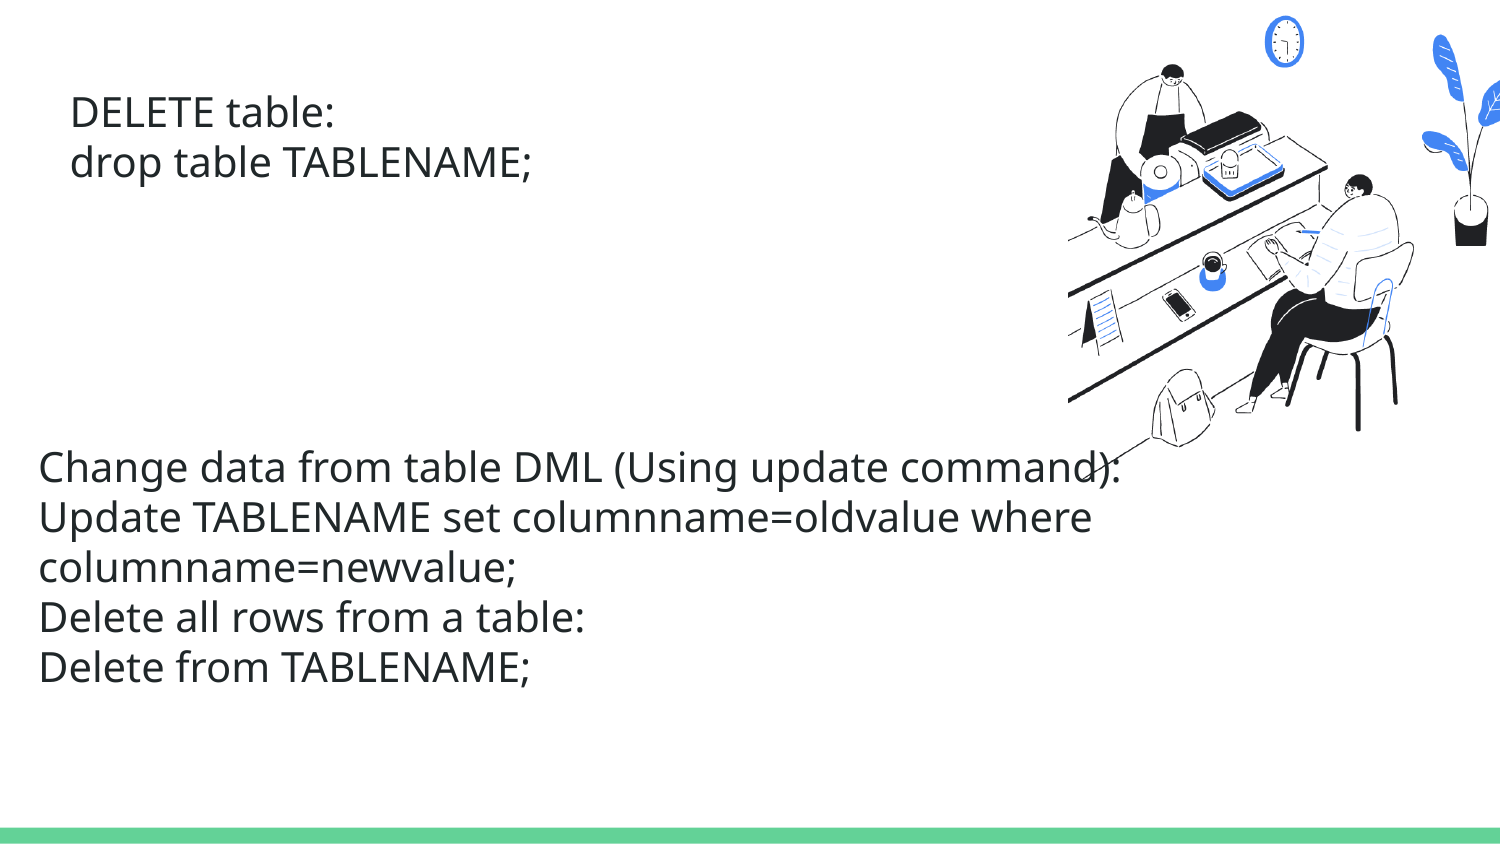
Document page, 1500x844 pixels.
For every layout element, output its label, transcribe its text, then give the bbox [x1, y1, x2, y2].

title DELETE table: drop table TABLENAME; [54, 70, 1062, 360]
text_box Change data from table DML (Using update command): Update TABLENAME set columnname=oldvalue where columnname=newvalue; Delete all rows from a table: Delete from TABLENAME; [23, 425, 1500, 761]
picture [1067, 0, 1500, 488]
